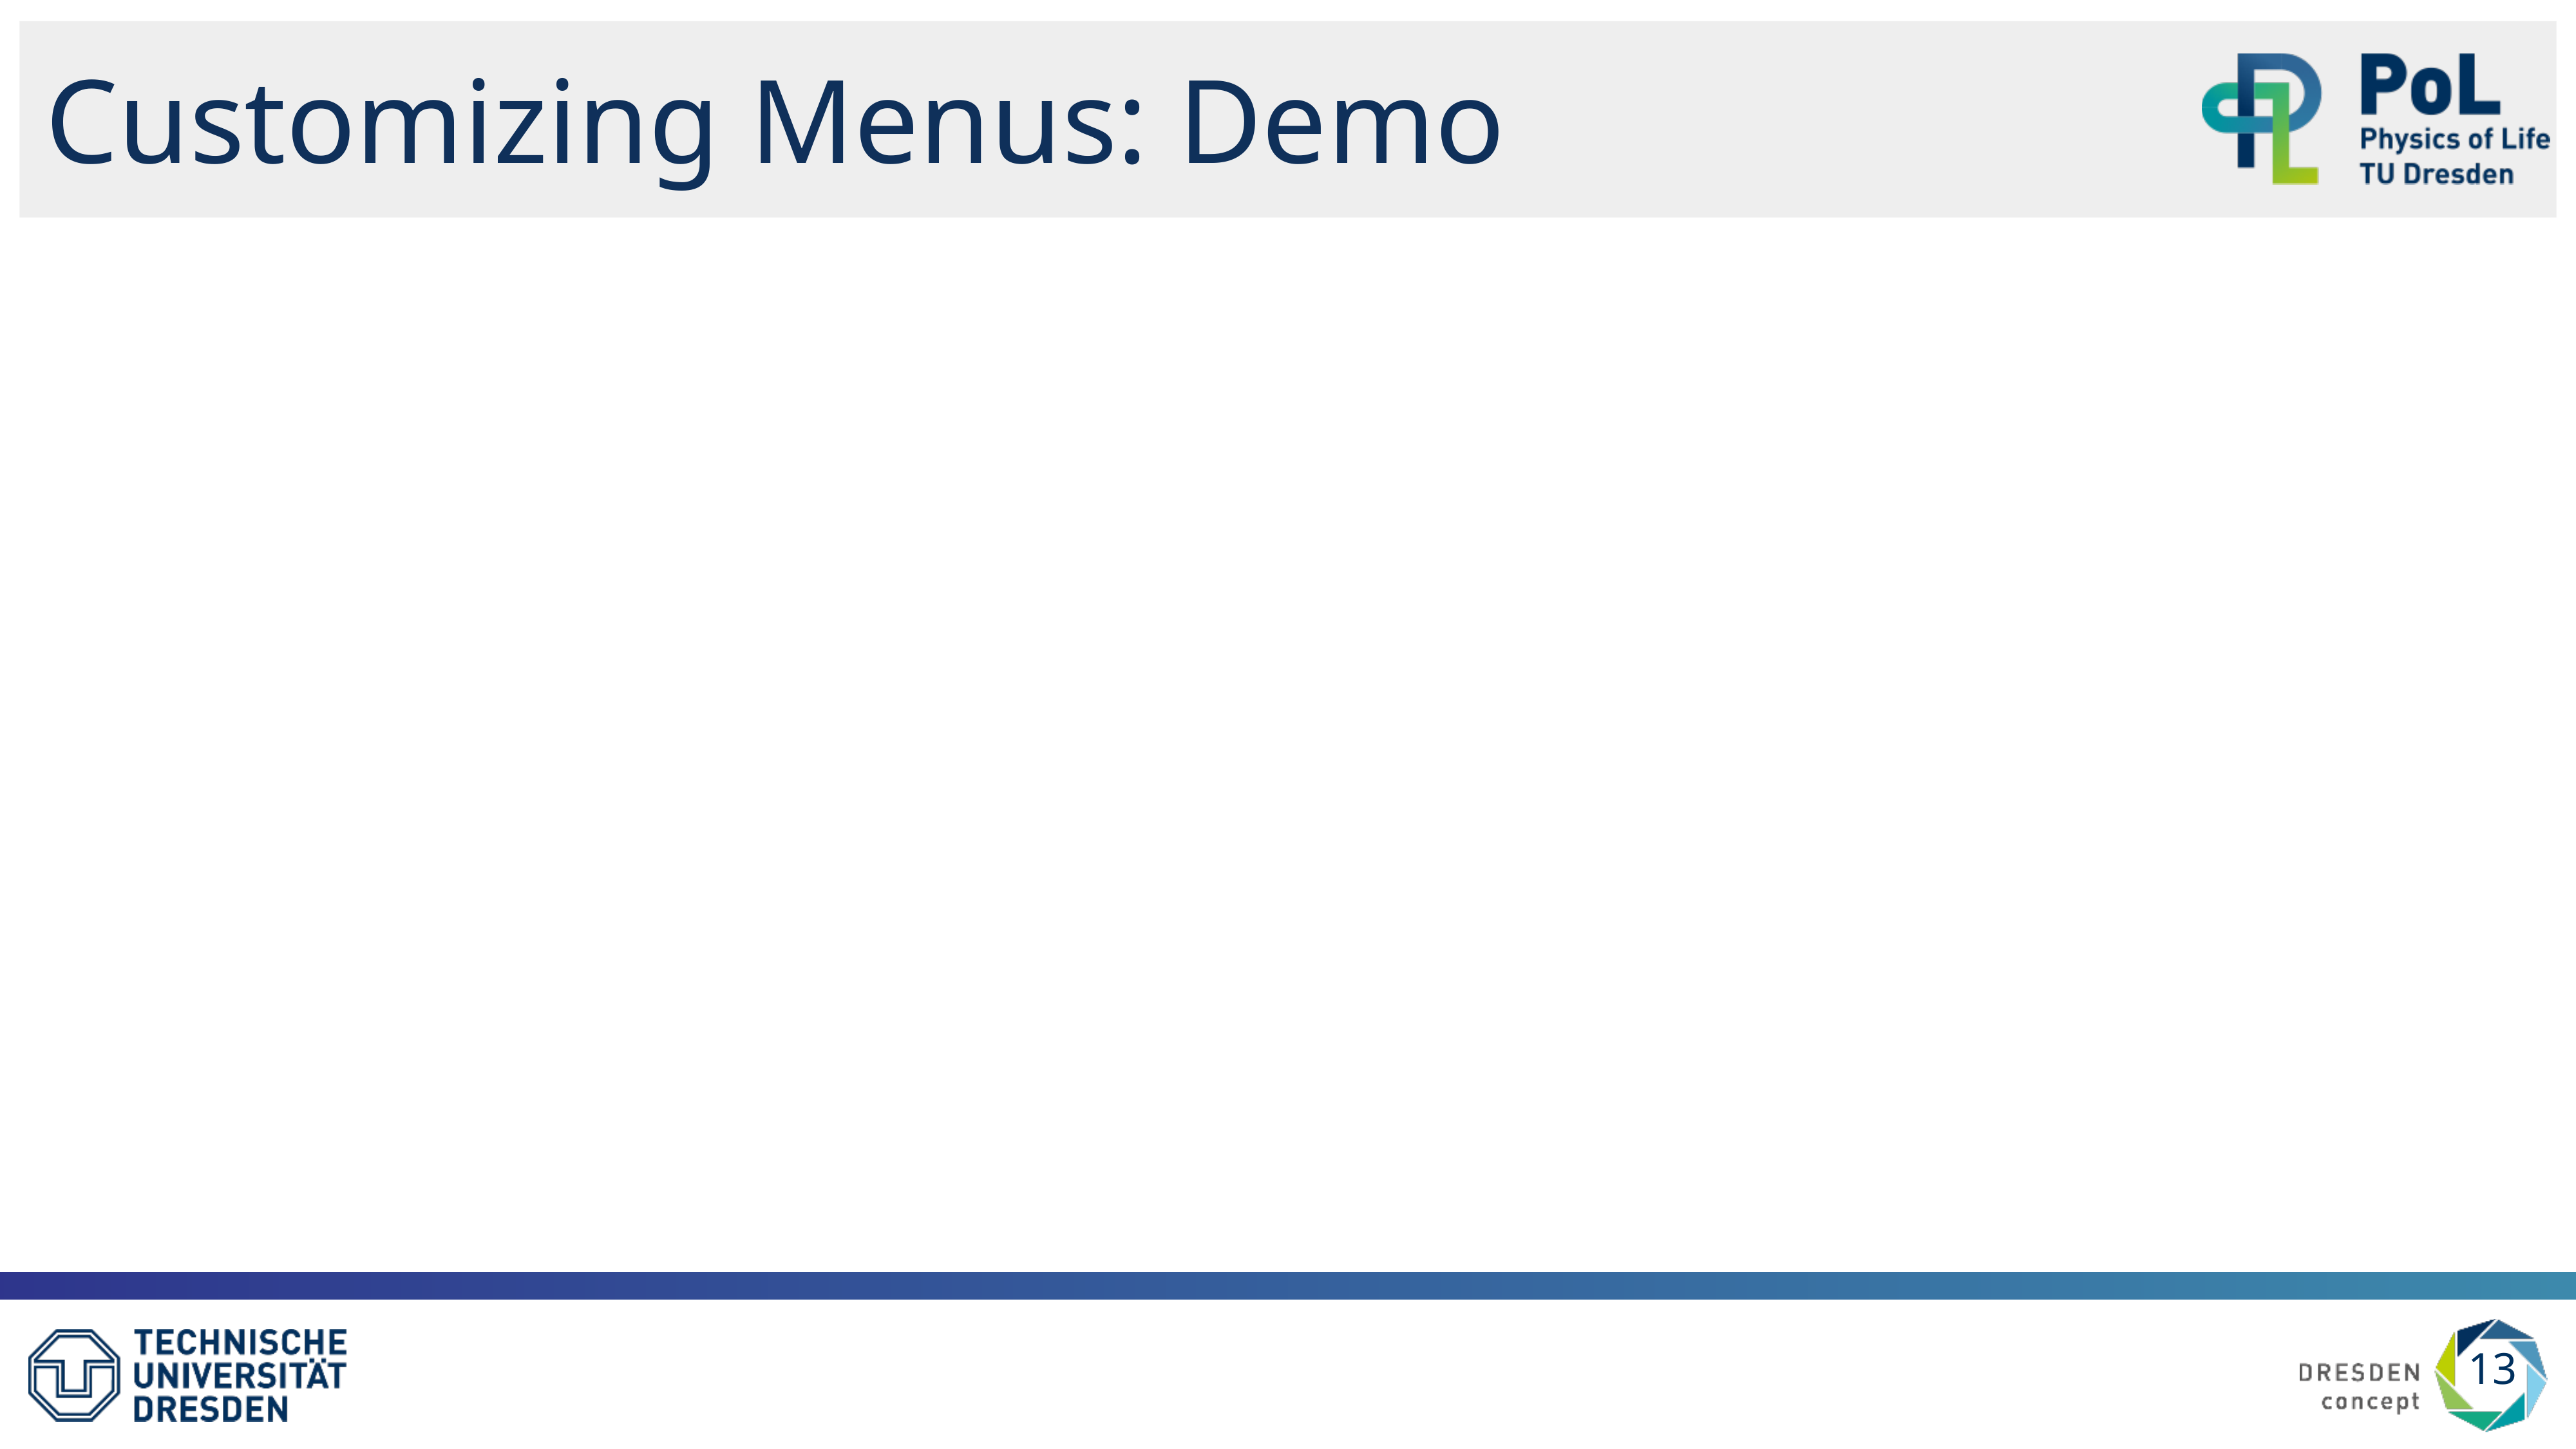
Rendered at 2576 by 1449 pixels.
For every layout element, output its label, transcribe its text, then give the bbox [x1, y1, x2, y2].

title Customizing Menus: Demo [44, 47, 2201, 191]
picture [28, 1329, 346, 1422]
slide_number 13 [2460, 1347, 2525, 1400]
picture [2202, 53, 2550, 185]
picture [2300, 1319, 2548, 1432]
